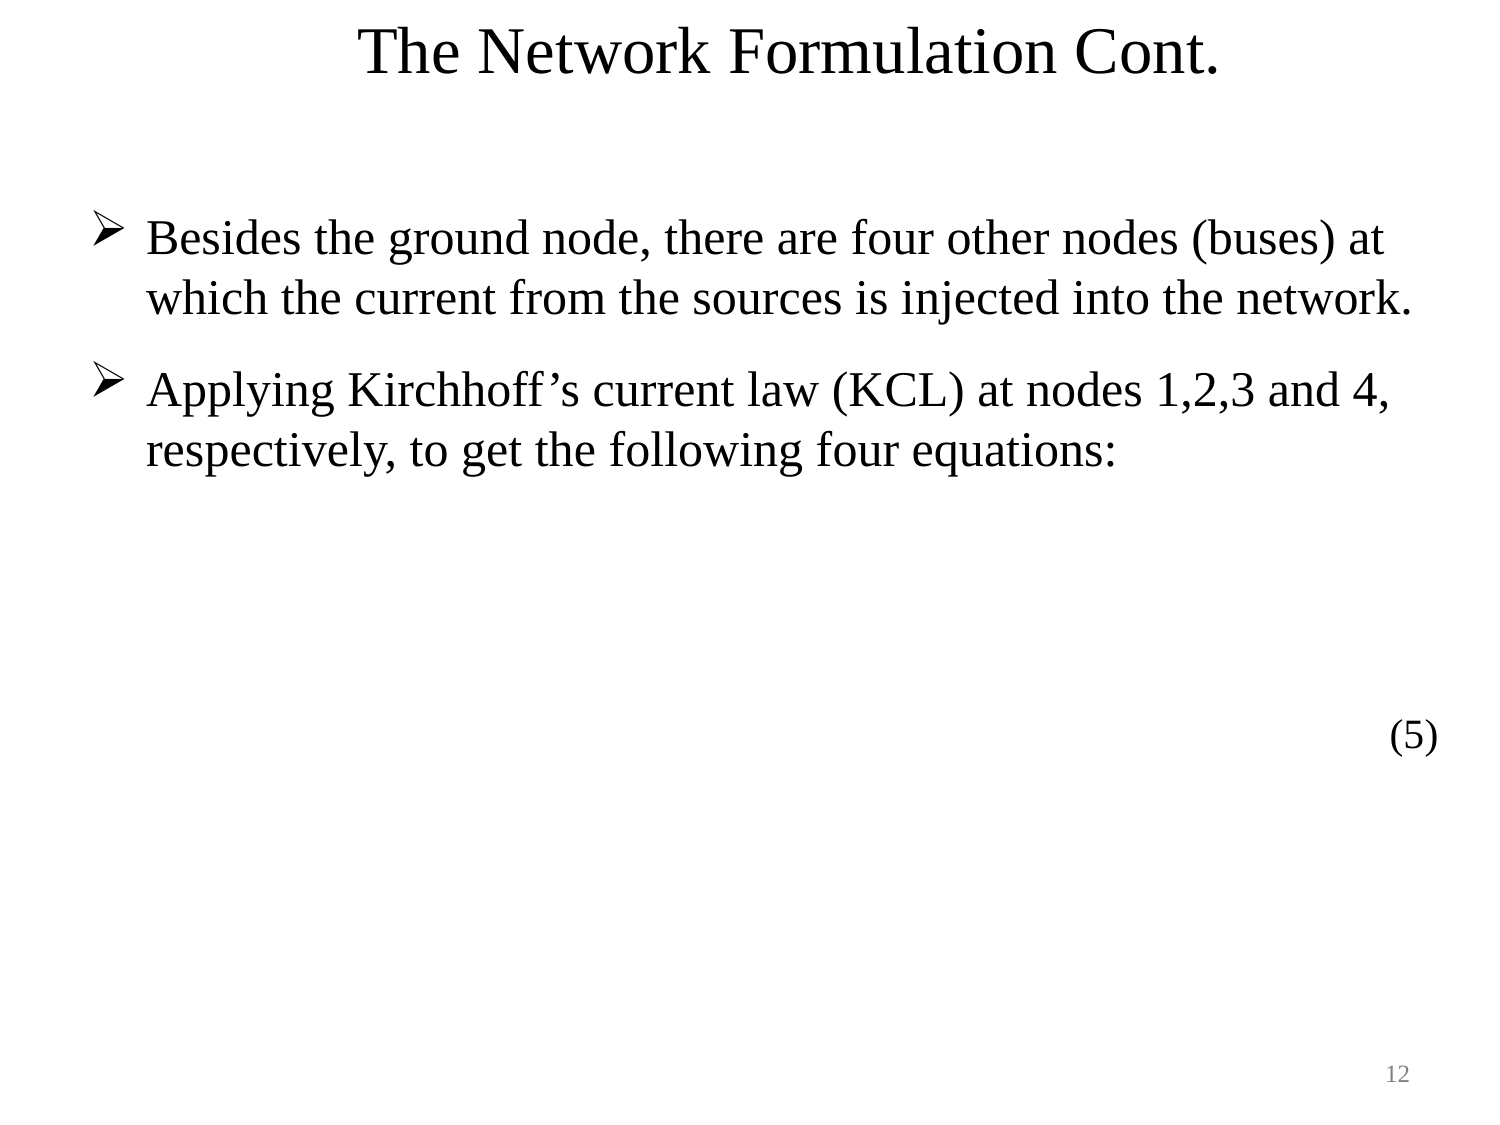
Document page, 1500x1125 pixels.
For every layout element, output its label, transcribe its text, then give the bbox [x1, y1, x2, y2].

text_box Applying Kirchhoff’s current law (KCL) at nodes 1,2,3 and 4, respectively, to get the following four equations: [74, 288, 1500, 484]
text_box Besides the ground node, there are four other nodes (buses) at which the current from the sources is injected into the network. [74, 137, 1500, 288]
text_box The Network Formulation Cont. [4, 0, 1500, 133]
slide_number 12 [1074, 1042, 1425, 1103]
text_box (5) [1374, 699, 1500, 764]
